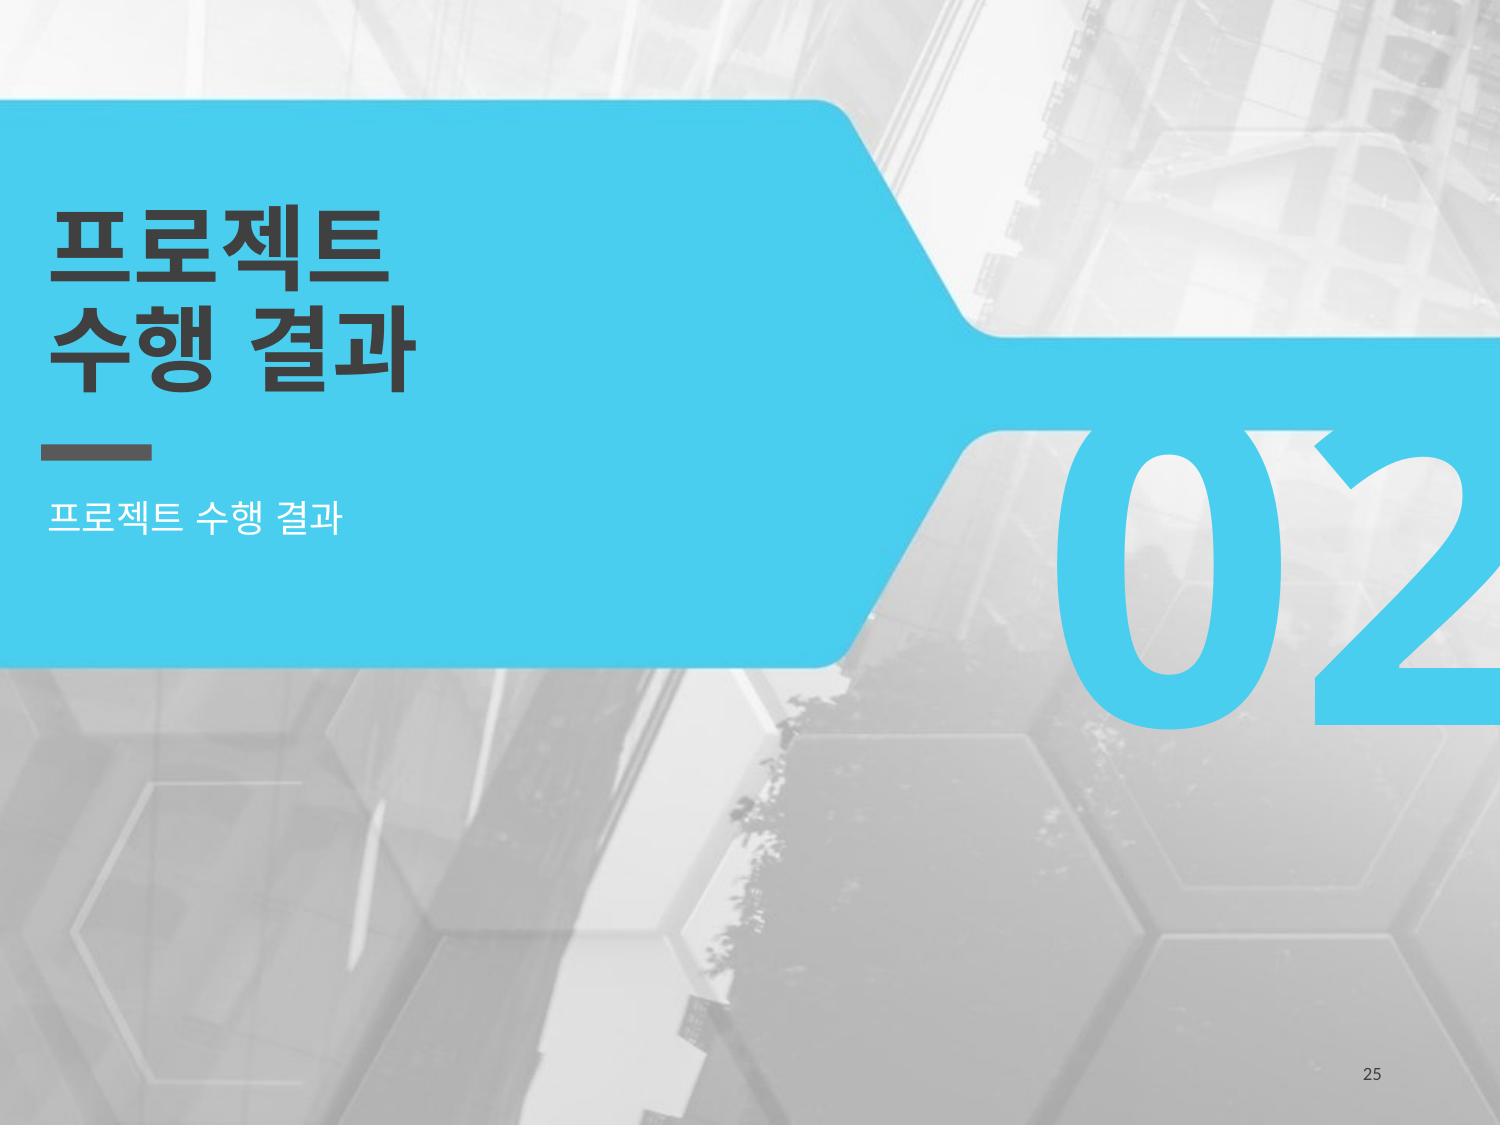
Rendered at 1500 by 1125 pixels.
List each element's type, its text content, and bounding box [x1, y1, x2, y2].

list 02 [767, 329, 1500, 835]
title 프로젝트 수행 결과 [32, 132, 715, 413]
picture [0, 0, 1500, 1125]
slide_number 25 [1059, 1042, 1397, 1103]
list 프로젝트 수행 결과 [32, 492, 715, 664]
